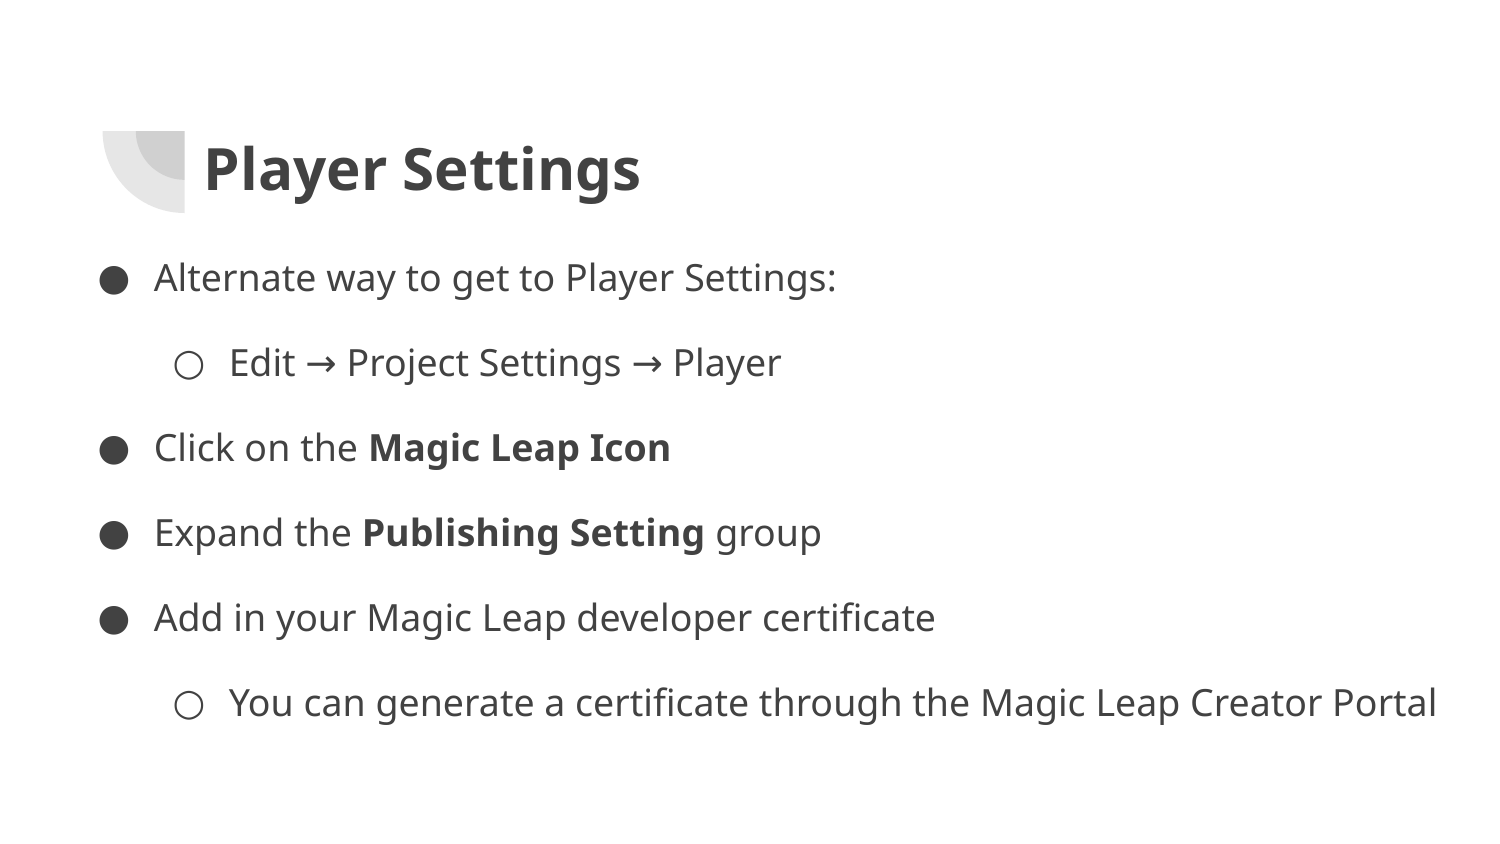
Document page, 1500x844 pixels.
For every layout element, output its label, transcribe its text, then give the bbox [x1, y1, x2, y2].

title Player Settings [188, 123, 853, 211]
list Alternate way to get to Player Settings: Edit → Project Settings → Player Click on the Magic Leap Icon Expand the Publishing Setting group Add in your Magic Leap developer certificate You can generate a certificate through the Magic Leap Creator Portal [63, 231, 1468, 769]
